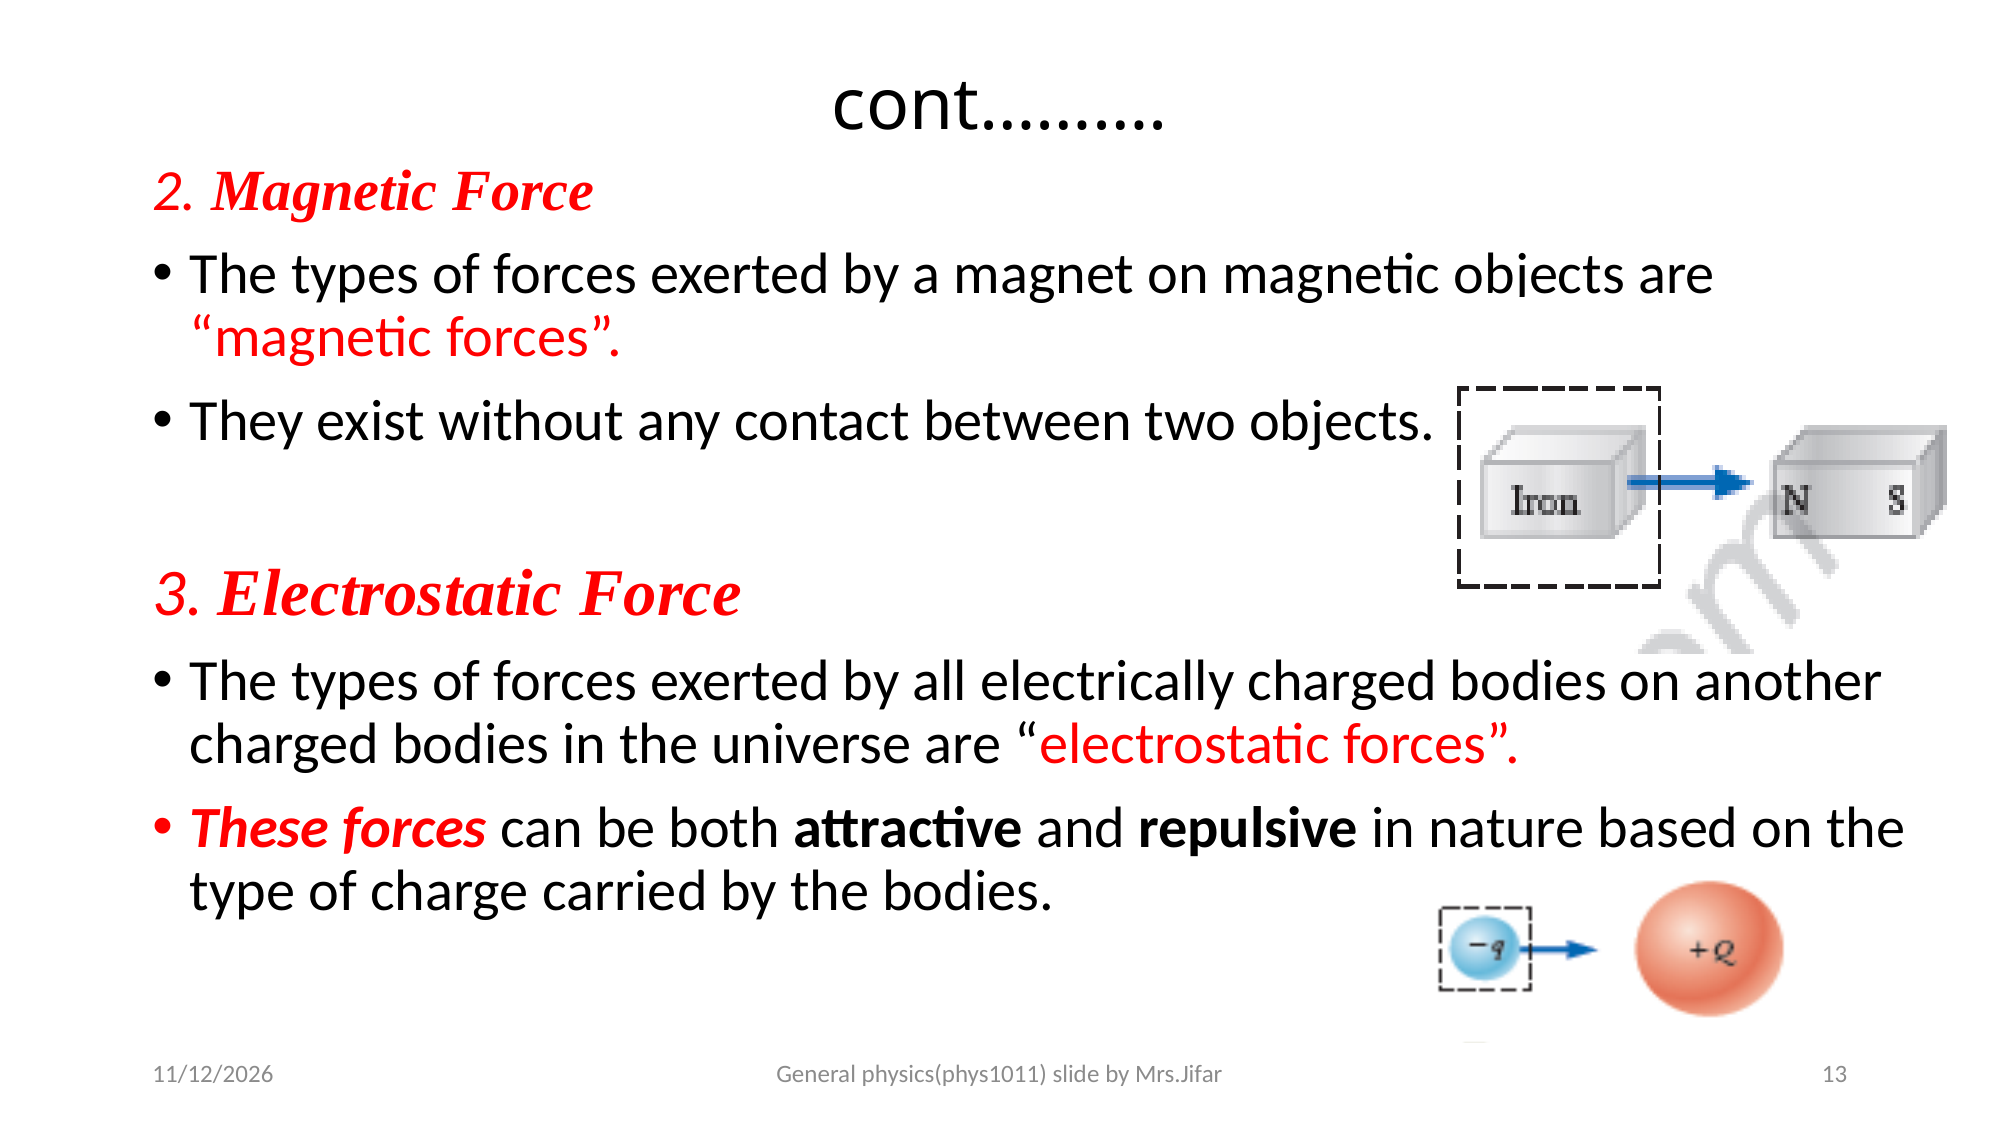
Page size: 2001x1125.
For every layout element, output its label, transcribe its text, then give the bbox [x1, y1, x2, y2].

picture [1384, 848, 1831, 1043]
footer General physics(phys1011) slide by Mrs.Jifar [662, 1042, 1338, 1103]
slide_number 13-Jan-20 [137, 1042, 588, 1103]
picture [1450, 297, 1974, 654]
list 2. Magnetic Force The types of forces exerted by a magnet on magnetic objects are “magnetic forces”. They exist without any contact between two objects. 3. Electrostatic Force The types of forces exerted by all electrically charged bodies on another charged bodies in the universe are “electrostatic forces”. These forces can be both attractive and repulsive in nature based on the type of charge carried by the bodies. [137, 152, 1946, 1043]
title cont………. [137, 59, 1863, 152]
slide_number 13 [1412, 1042, 1863, 1103]
